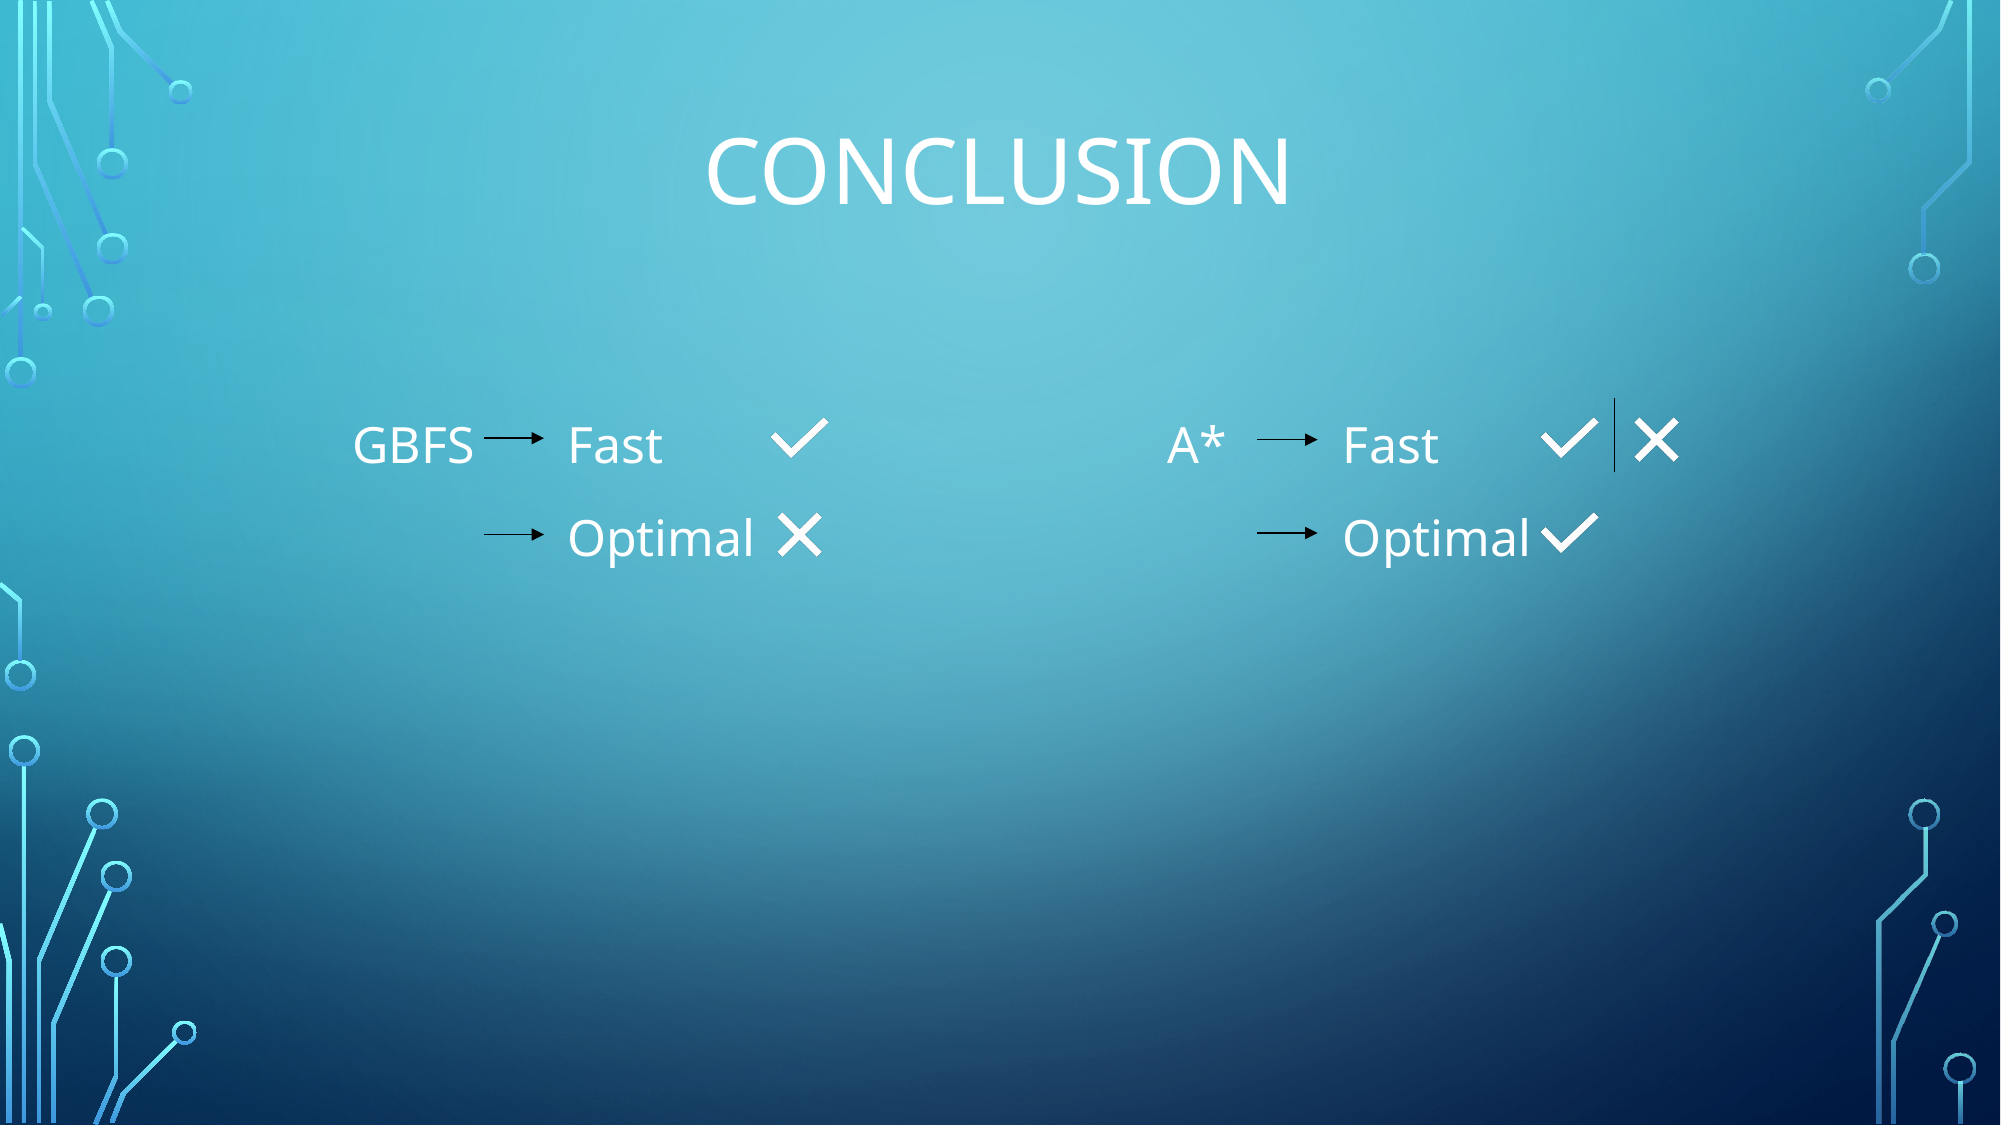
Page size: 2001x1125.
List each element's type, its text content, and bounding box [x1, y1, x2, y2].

picture [1538, 501, 1600, 563]
picture [768, 407, 830, 469]
list GBFS Fast A* Fast Optimal Optimal [187, 394, 1813, 975]
title CONCLUSION [187, 53, 1813, 297]
picture [1626, 409, 1687, 471]
picture [1538, 407, 1600, 469]
picture [768, 504, 830, 565]
